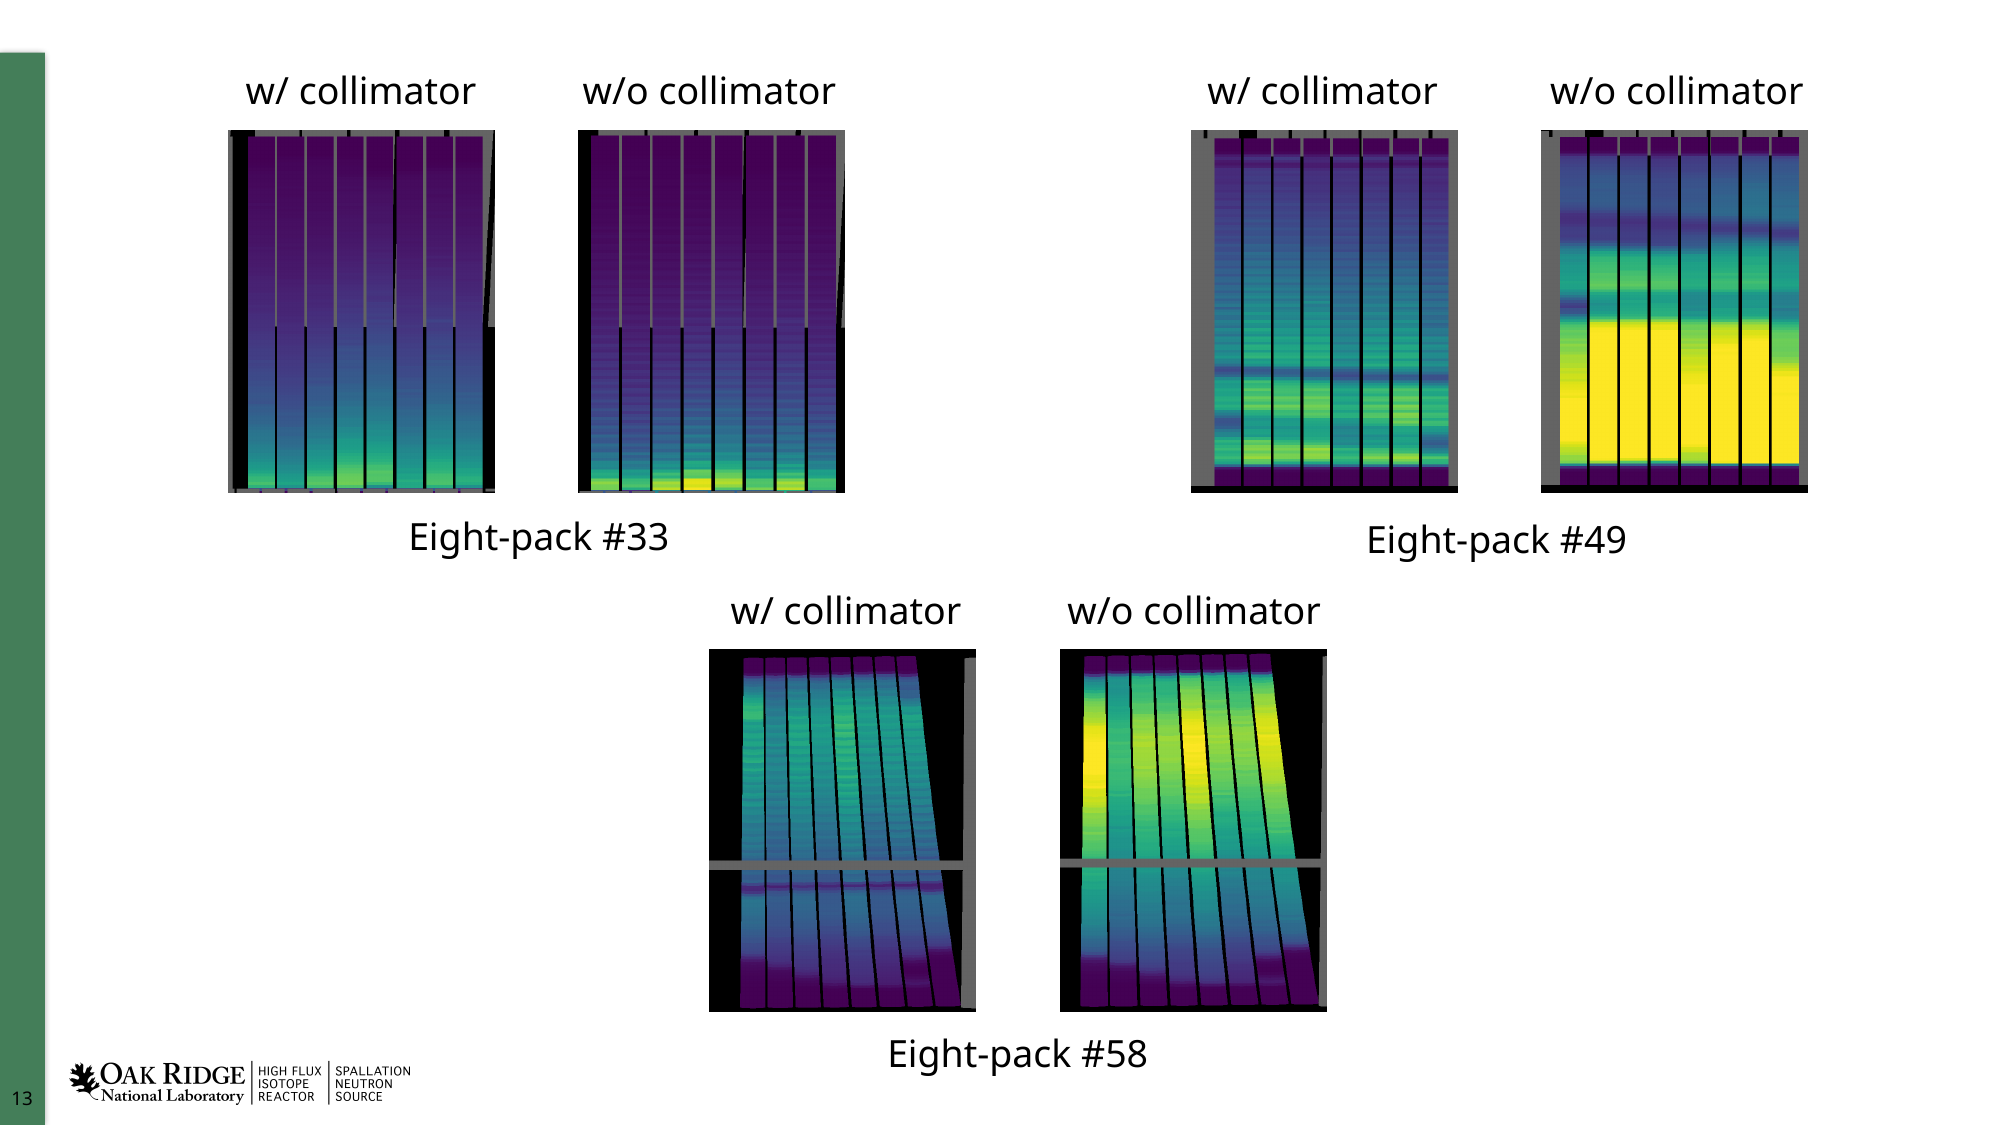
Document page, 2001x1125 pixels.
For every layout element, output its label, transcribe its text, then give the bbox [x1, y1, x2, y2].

picture [66, 1058, 413, 1108]
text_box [709, 648, 1327, 1012]
text_box w/o collimator [1535, 65, 1819, 121]
text_box w/o collimator [1052, 584, 1337, 640]
text_box Eight-pack #58 [872, 1028, 1164, 1084]
text_box Eight-pack #33 [393, 511, 685, 567]
text_box w/ collimator [715, 584, 977, 640]
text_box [227, 130, 846, 493]
text_box w/o collimator [567, 65, 852, 121]
text_box w/ collimator [230, 65, 492, 121]
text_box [1190, 130, 1809, 493]
text_box w/ collimator [1192, 65, 1454, 121]
text_box Eight-pack #49 [1351, 513, 1643, 569]
